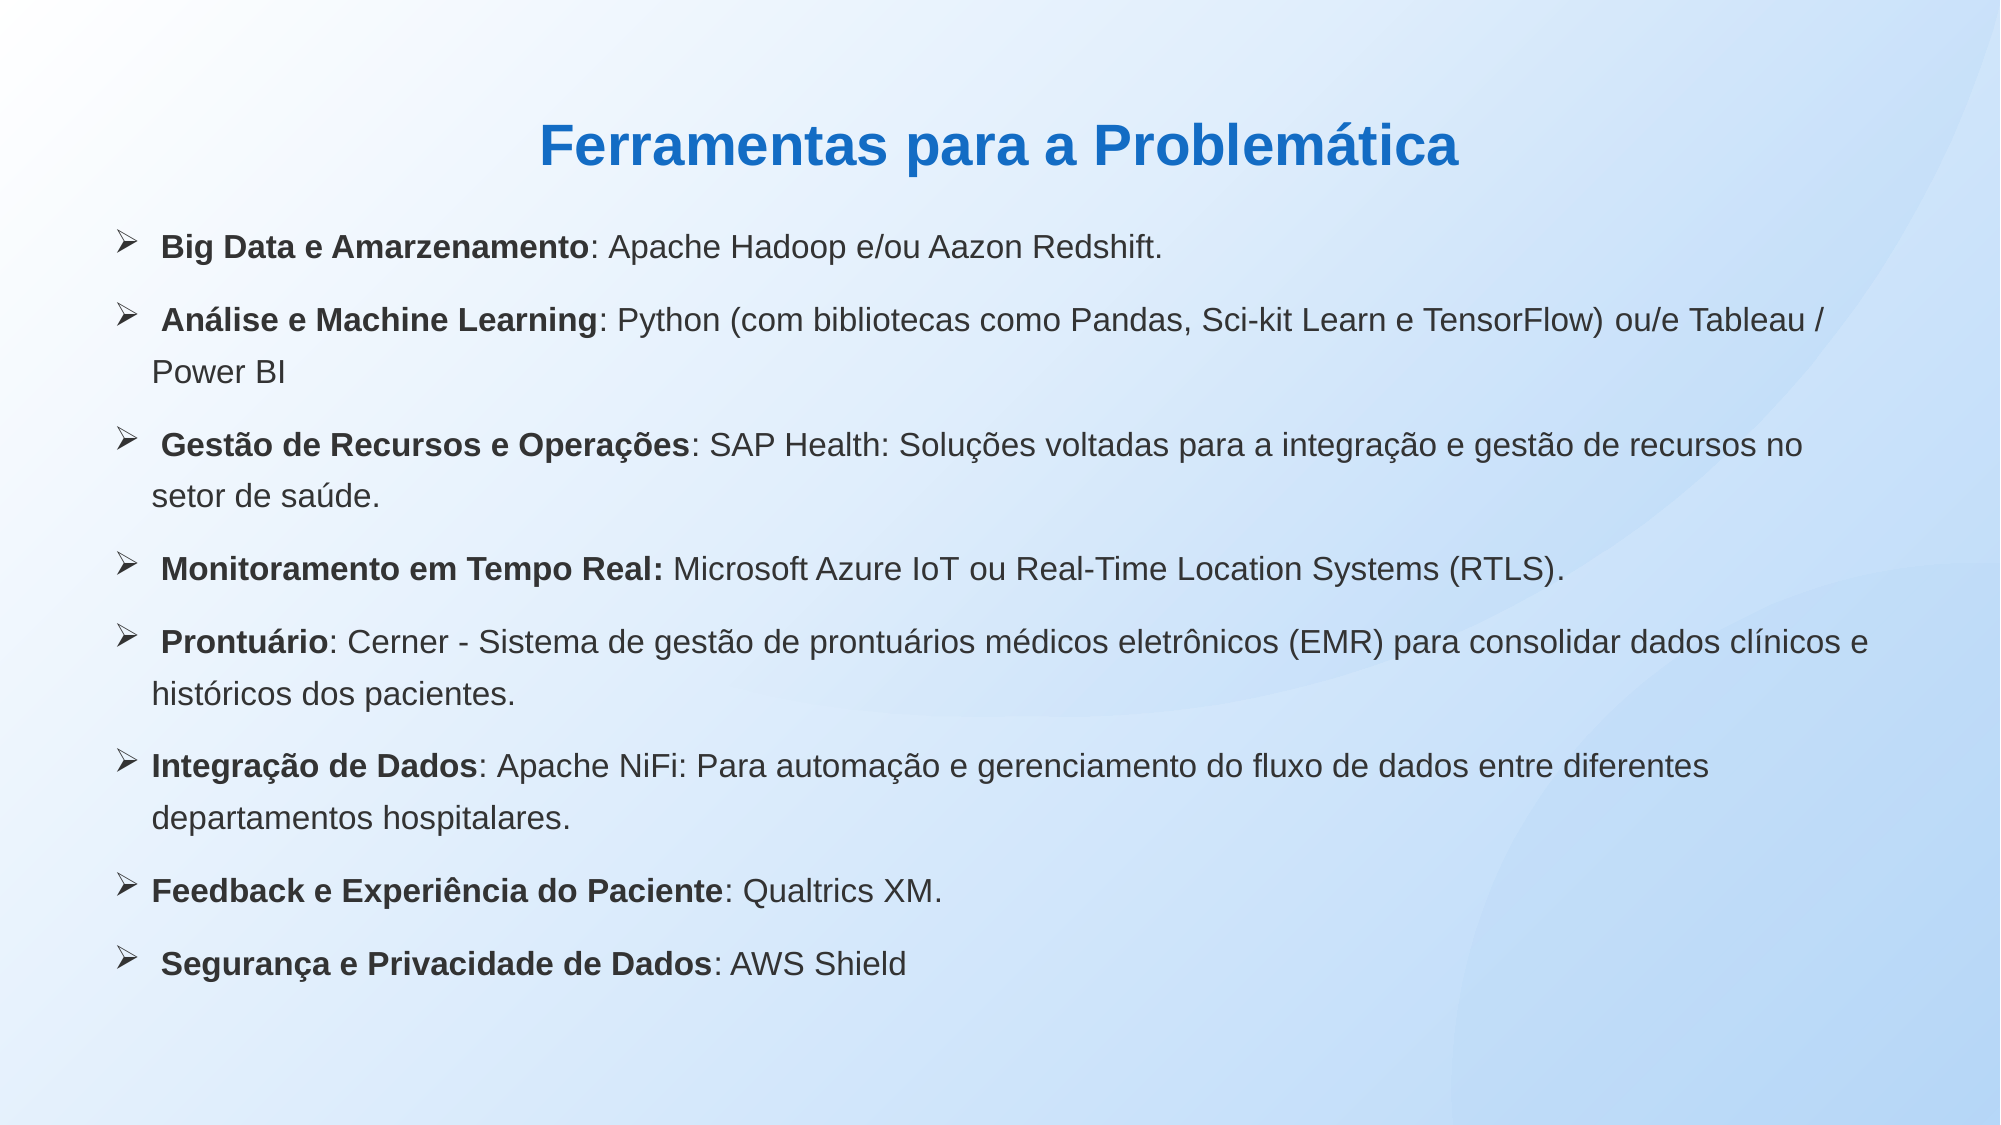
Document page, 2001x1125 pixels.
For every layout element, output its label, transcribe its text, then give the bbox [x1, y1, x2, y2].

title Ferramentas para a Problemática [114, 59, 1886, 178]
list Big Data e Amarzenamento: Apache Hadoop e/ou Aazon Redshift. Análise e Machine Learning: Python (com bibliotecas como Pandas, Sci-kit Learn e TensorFlow) ou/e Tableau / Power BI Gestão de Recursos e Operações: SAP Health: Soluções voltadas para a integração e gestão de recursos no setor de saúde. Monitoramento em Tempo Real: Microsoft Azure IoT ou Real-Time Location Systems (RTLS). Prontuário: Cerner - Sistema de gestão de prontuários médicos eletrônicos (EMR) para consolidar dados clínicos e históricos dos pacientes. Integração de Dados: Apache NiFi: Para automação e gerenciamento do fluxo de dados entre diferentes departamentos hospitalares. Feedback e Experiência do Paciente: Qualtrics XM. Segurança e Privacidade de Dados: AWS Shield [114, 213, 1886, 1063]
